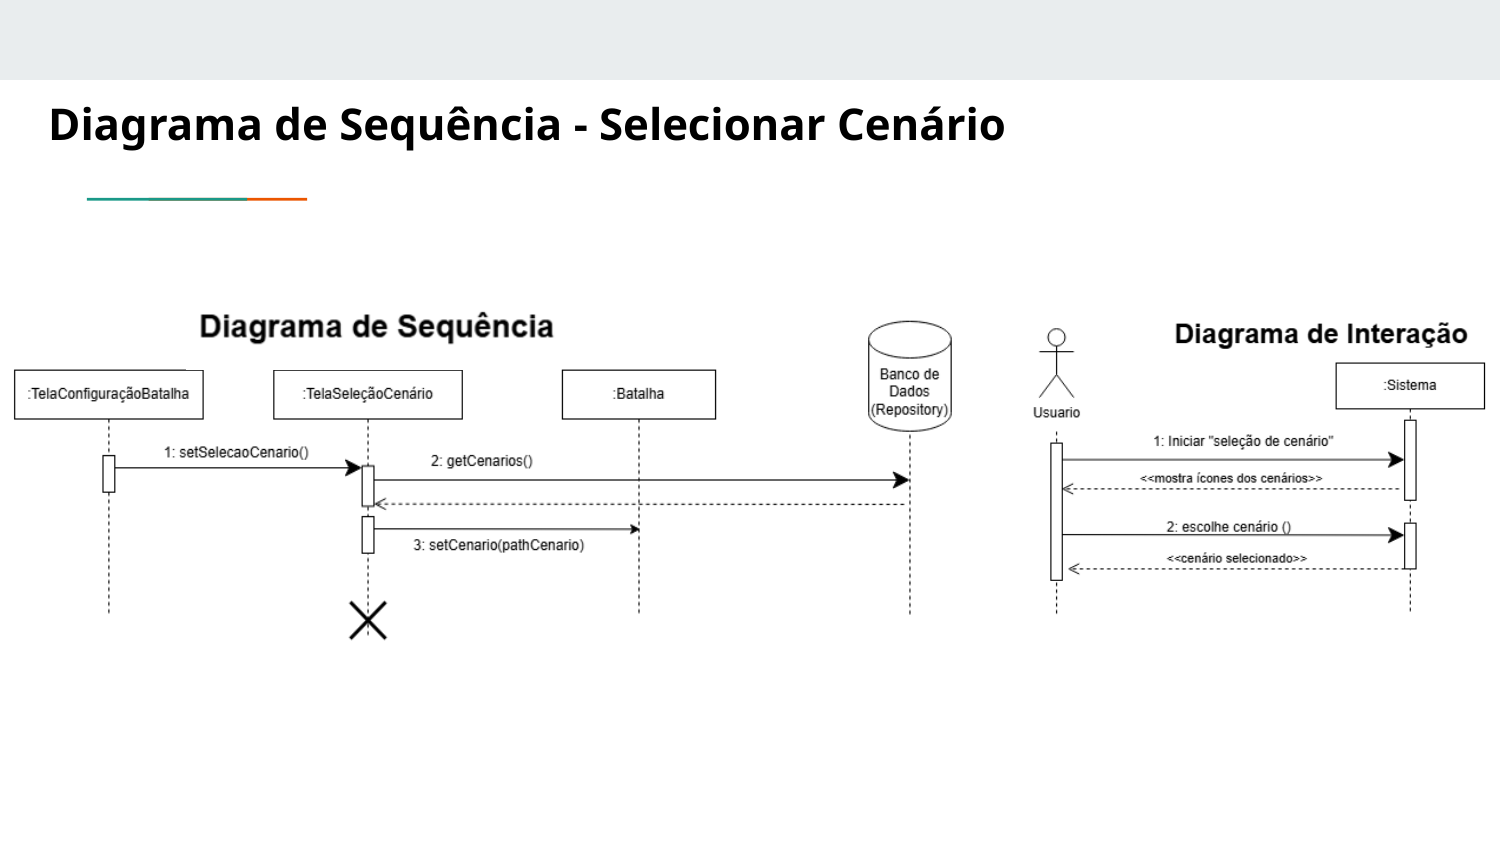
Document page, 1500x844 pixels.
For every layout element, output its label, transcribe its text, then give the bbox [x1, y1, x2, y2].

title Diagrama de Sequência - Selecionar Cenário [33, 73, 1295, 139]
picture [0, 292, 1492, 654]
